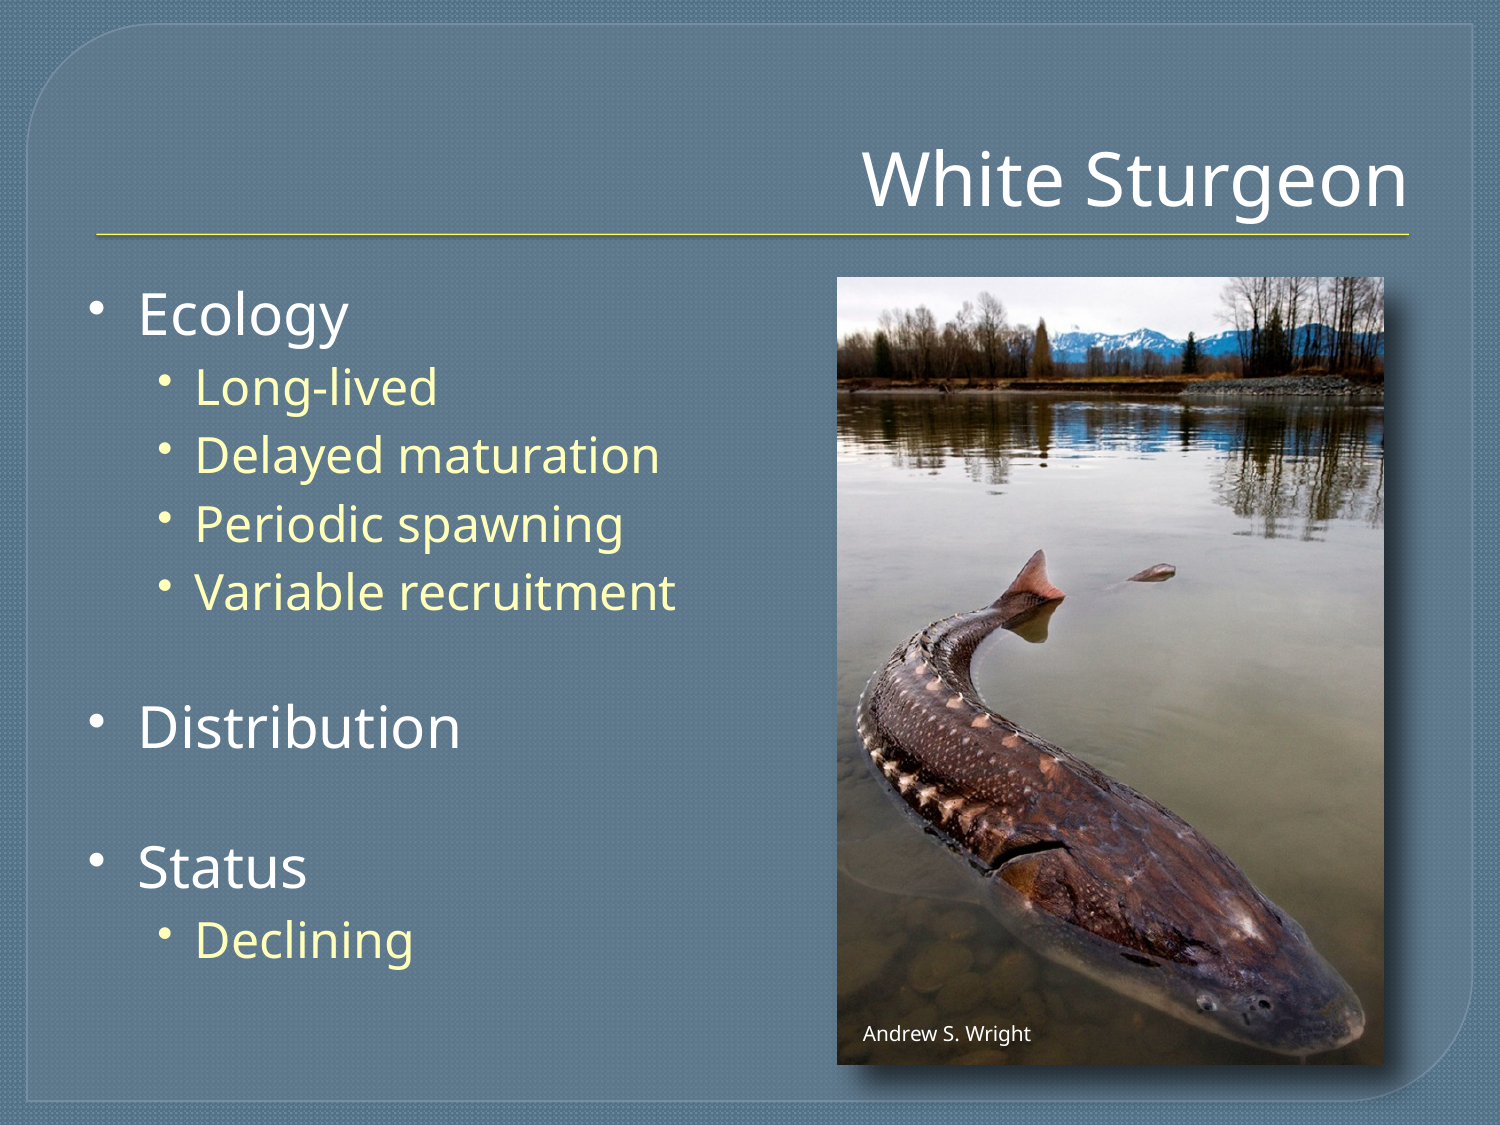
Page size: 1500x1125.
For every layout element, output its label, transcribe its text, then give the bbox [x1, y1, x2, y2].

title White Sturgeon [75, 41, 1425, 230]
picture [837, 277, 1384, 1065]
list Ecology Long-lived Delayed maturation Periodic spawning Variable recruitment Distribution Status Declining [75, 270, 1425, 1013]
